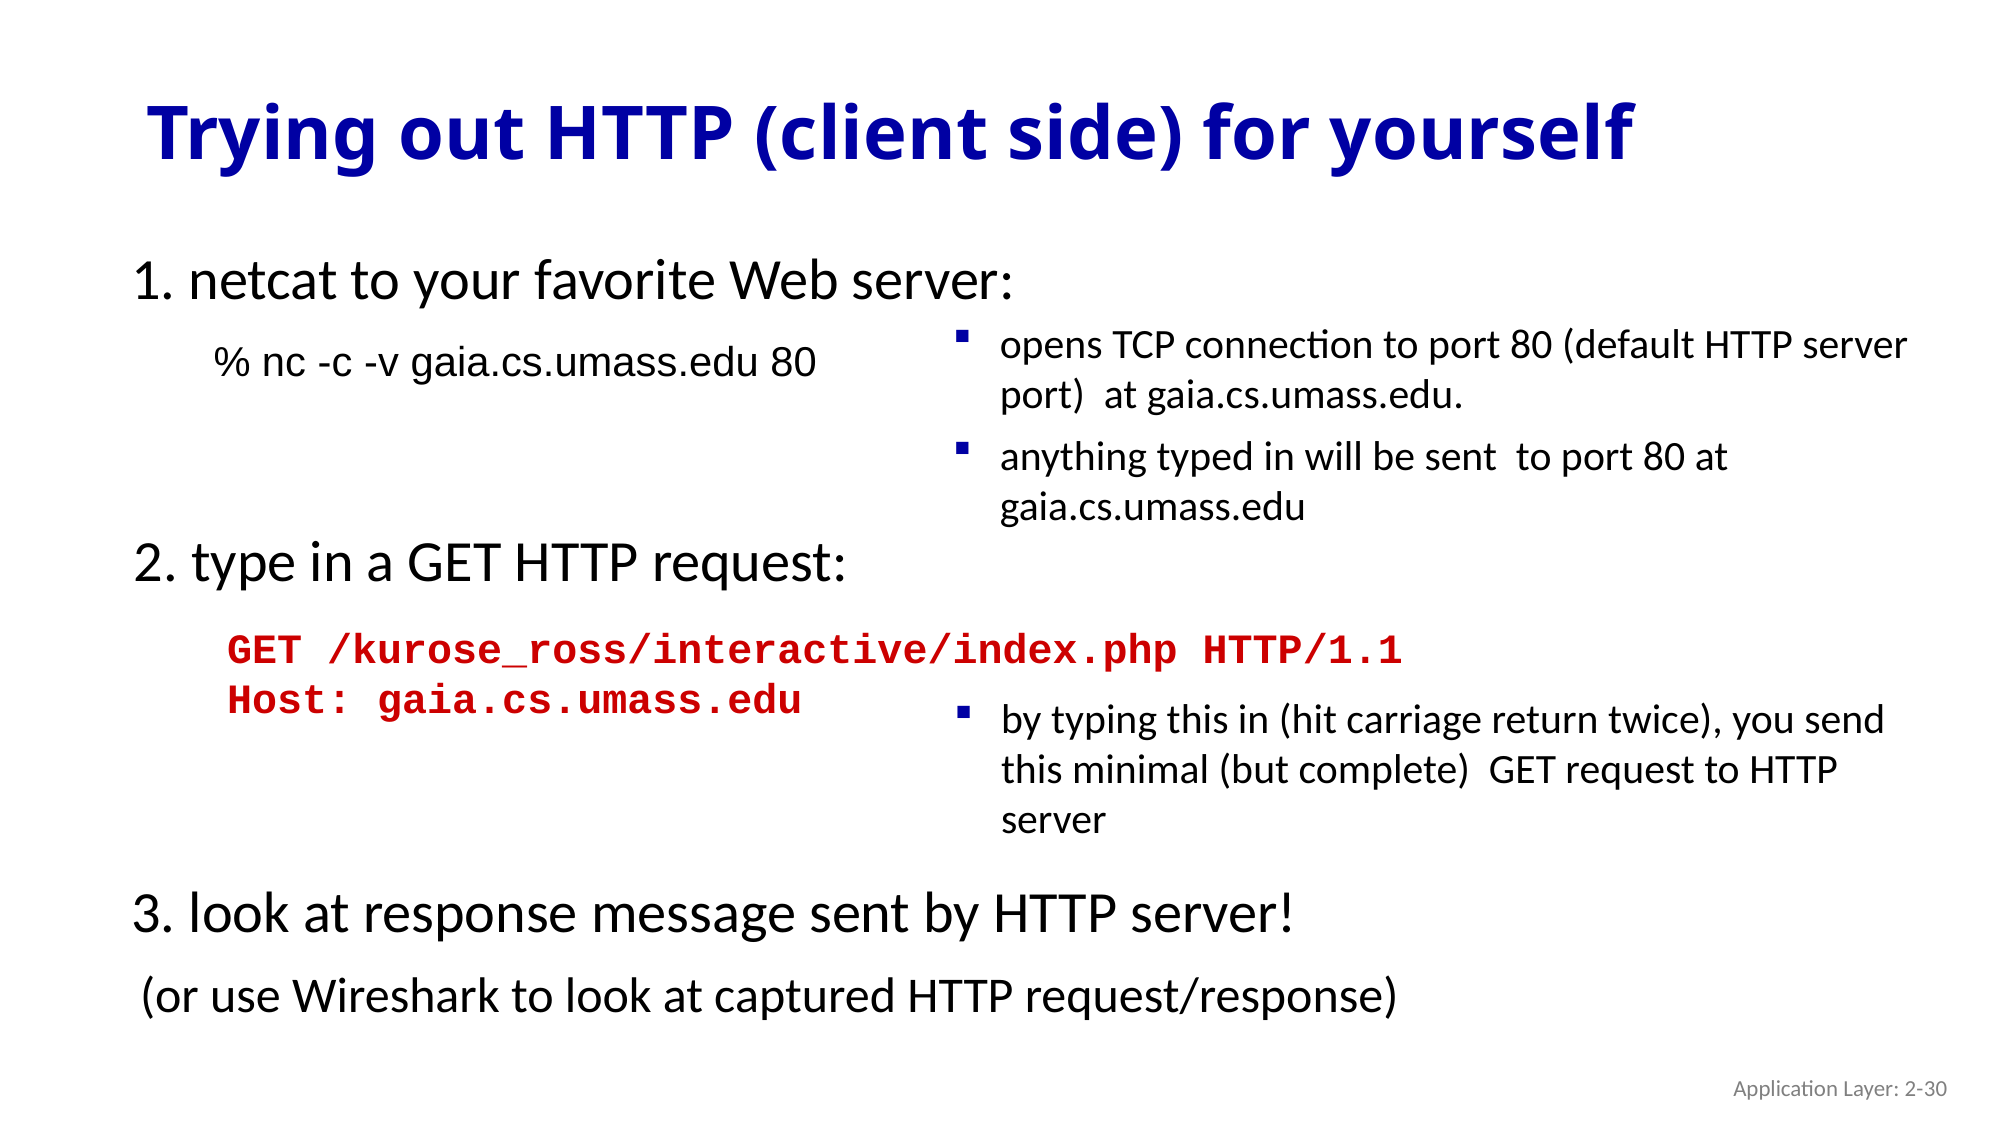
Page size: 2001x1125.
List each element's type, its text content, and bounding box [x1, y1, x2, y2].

slide_number Application Layer: 2-30 [1512, 1056, 1963, 1117]
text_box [119, 515, 1964, 852]
text_box % nc -c -v gaia.cs.umass.edu 80 [198, 327, 833, 393]
text_box opens TCP connection to port 80 (default HTTP server port) at gaia.cs.umass.edu. anything typed in will be sent to port 80 at gaia.cs.umass.edu [938, 309, 1963, 515]
title Trying out HTTP (client side) for yourself [131, 62, 1856, 209]
text_box 1. netcat to your favorite Web server: [95, 241, 1424, 319]
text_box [116, 867, 1477, 1031]
